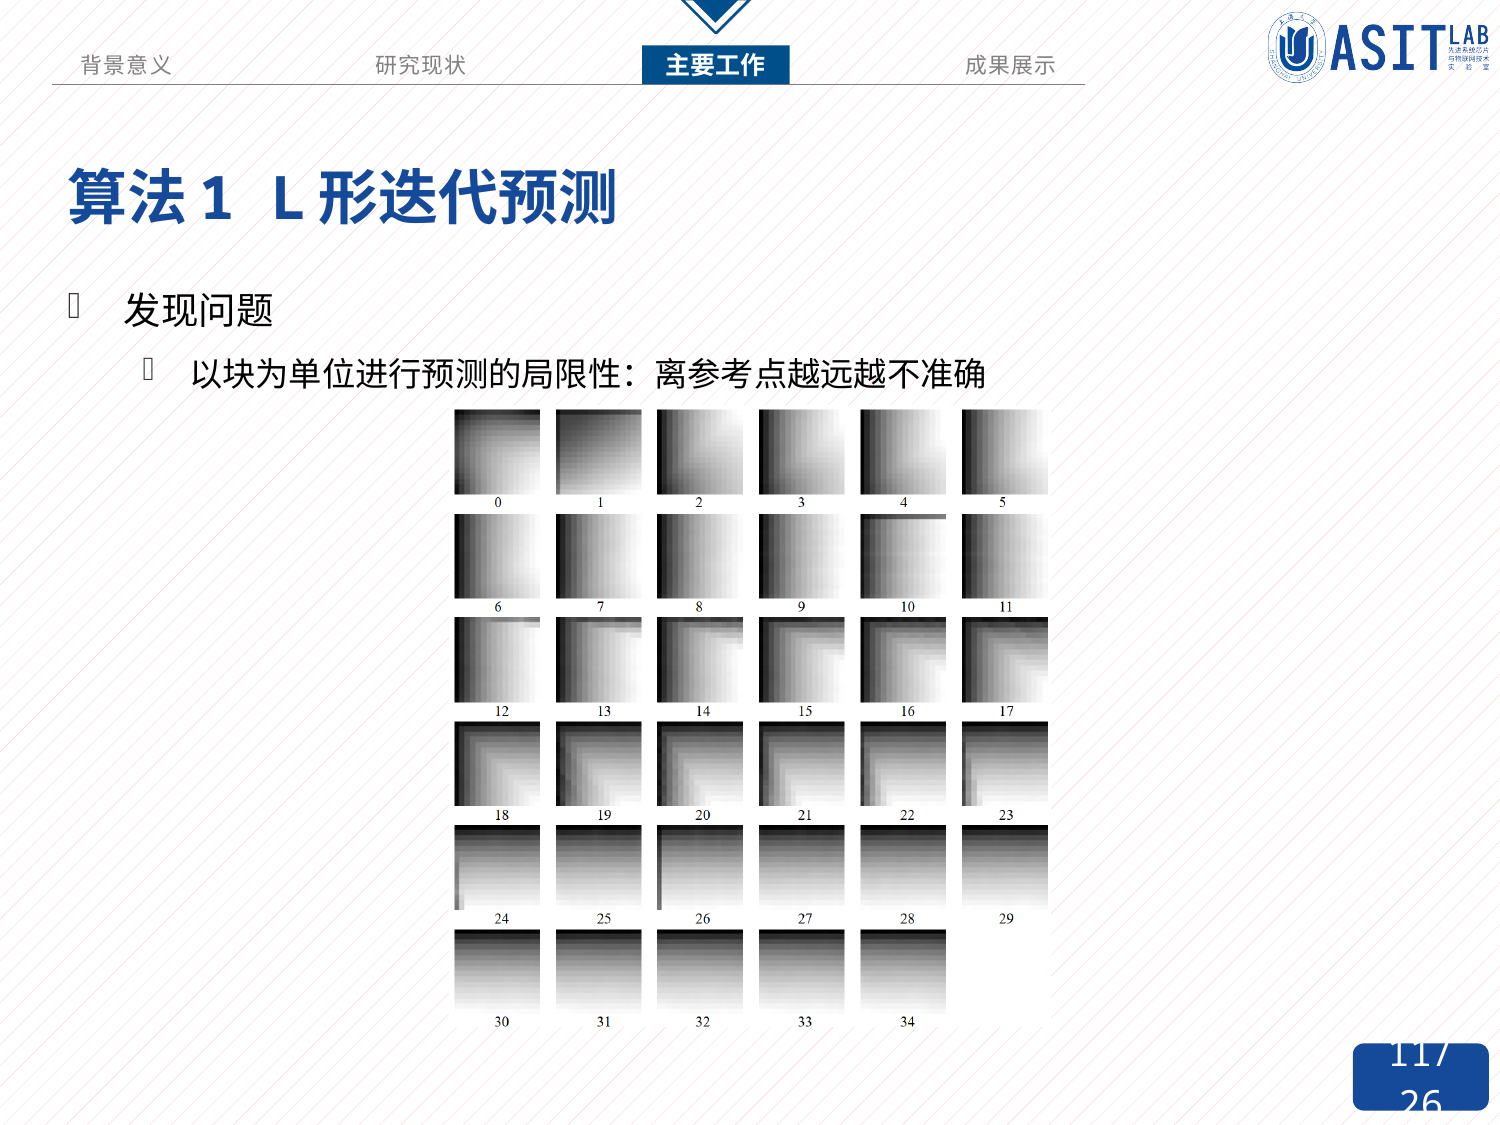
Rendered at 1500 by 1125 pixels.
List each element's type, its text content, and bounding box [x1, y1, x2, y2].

title 算法1 L形迭代预测 [52, 152, 1444, 240]
list 发现问题 以块为单位进行预测的局限性：离参考点越远越不准确 [52, 279, 1444, 1027]
picture [1267, 10, 1326, 85]
picture [449, 404, 1051, 1027]
